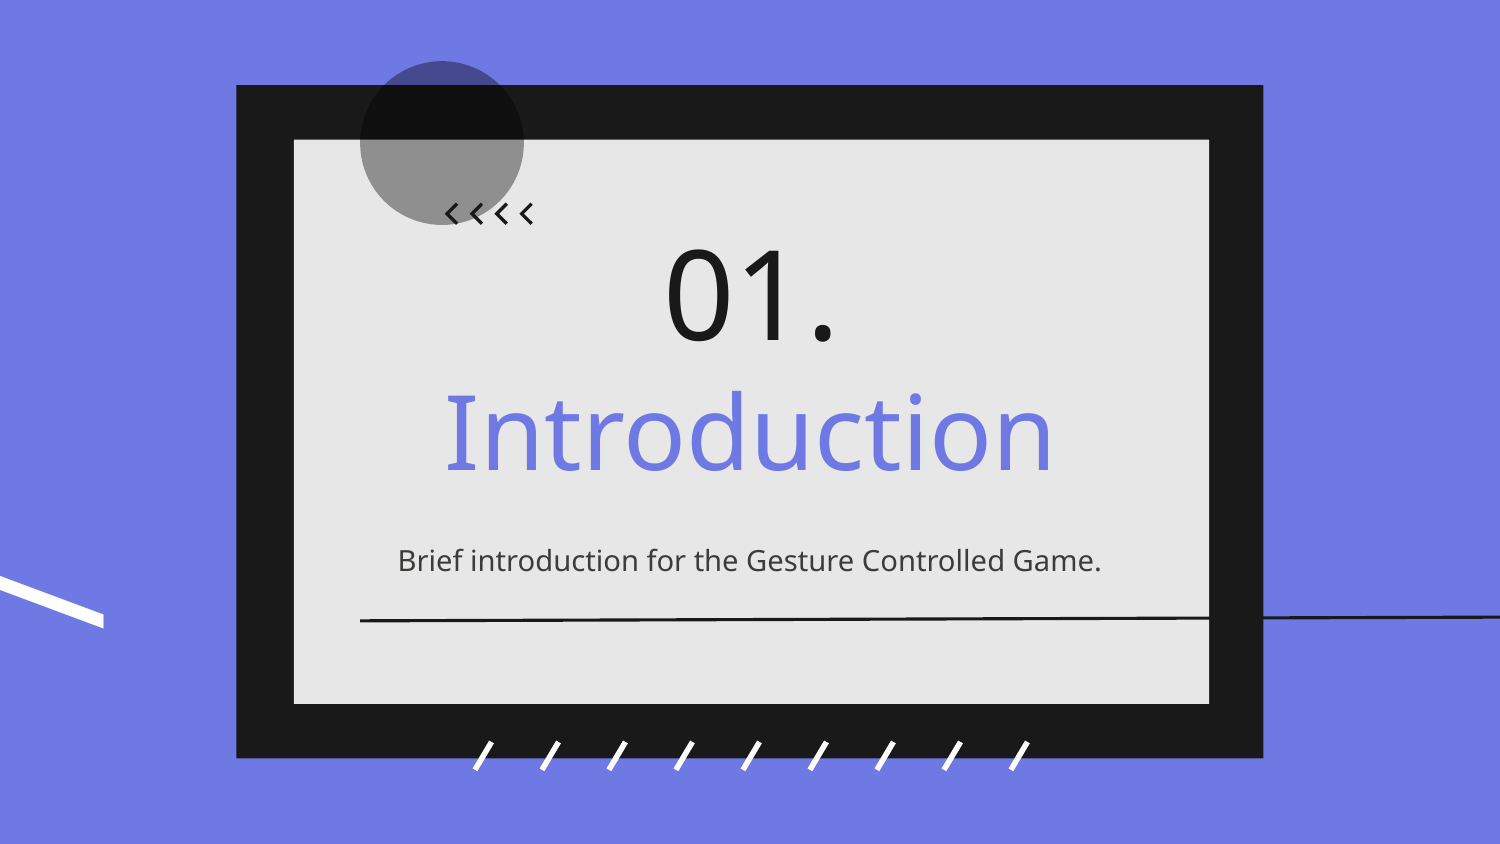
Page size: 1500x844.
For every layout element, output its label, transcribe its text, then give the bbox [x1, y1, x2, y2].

text_box [360, 61, 524, 225]
text_box [293, 139, 1210, 704]
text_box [444, 202, 534, 226]
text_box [472, 740, 1031, 772]
title 01. [596, 221, 906, 360]
title Introduction [345, 359, 1157, 498]
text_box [359, 616, 1500, 622]
subtitle Brief introduction for the Gesture Controlled Game. [311, 501, 1190, 619]
text_box [236, 85, 1264, 759]
